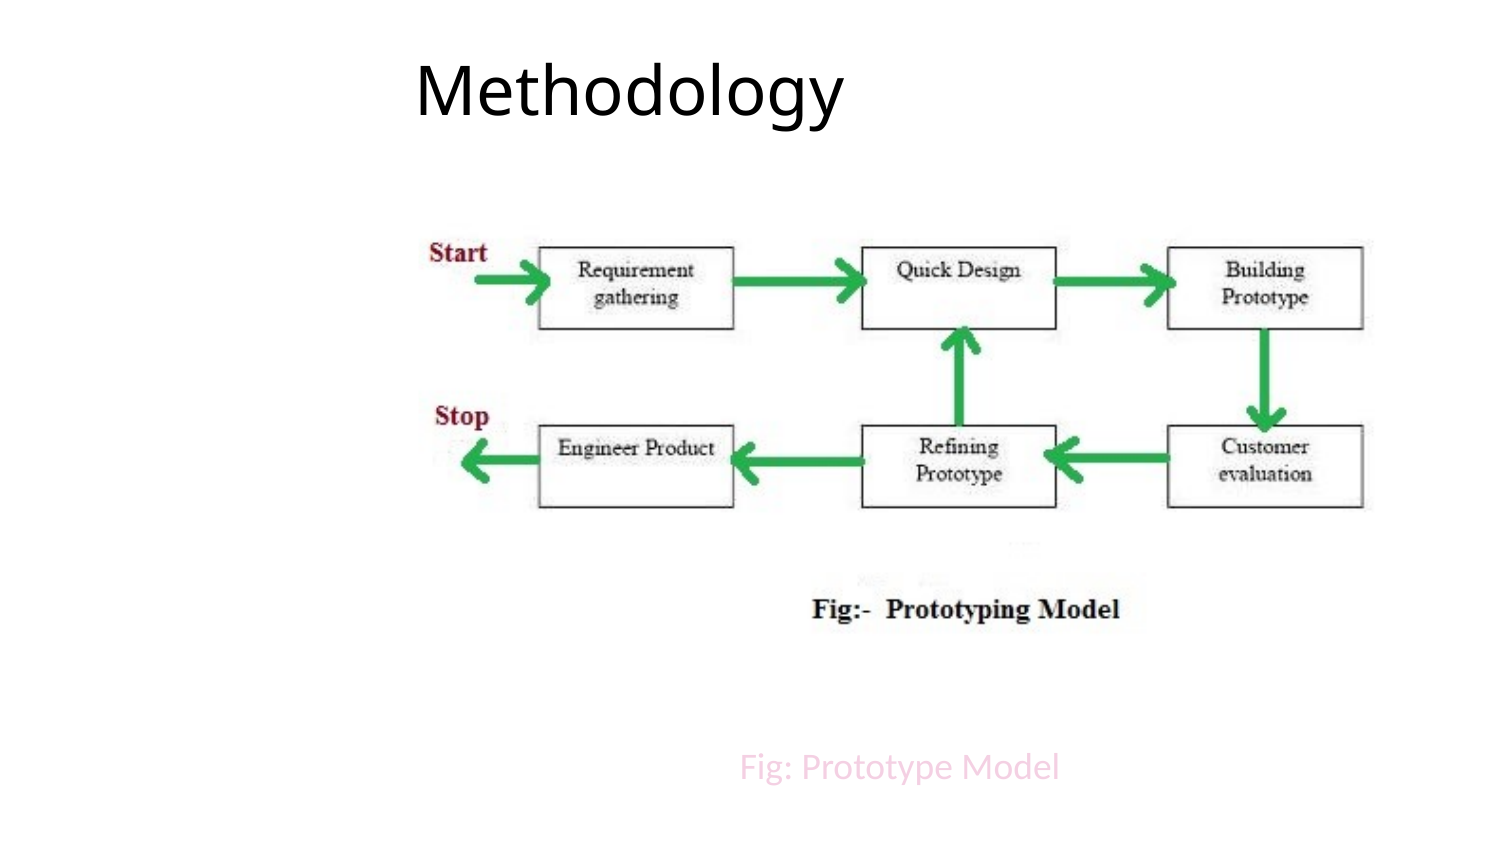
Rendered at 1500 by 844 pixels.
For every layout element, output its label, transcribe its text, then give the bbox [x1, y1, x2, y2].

title Methodology [399, 46, 1402, 141]
picture [418, 209, 1382, 687]
text_box Fig: Prototype Model [725, 734, 1076, 794]
